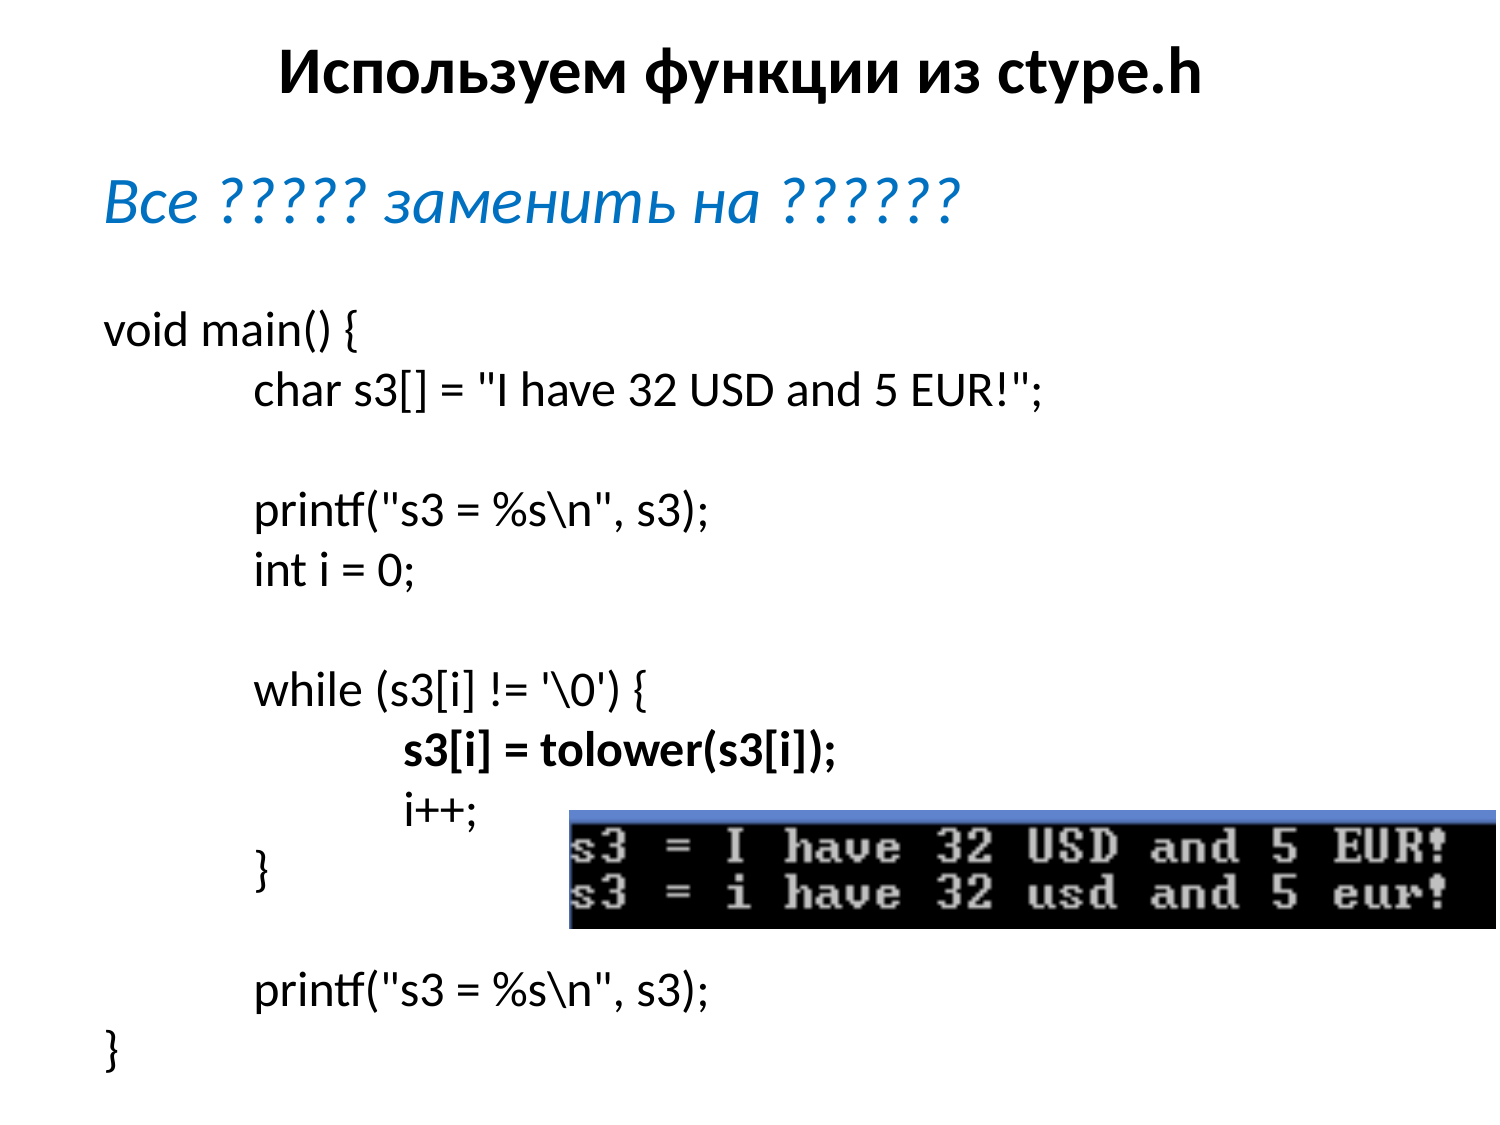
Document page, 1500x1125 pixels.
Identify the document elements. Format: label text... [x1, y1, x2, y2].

title Используем функции из ctype.h [0, 19, 1483, 114]
picture [569, 810, 1496, 929]
text_box Все ????? заменить на ?????? void main() { char s3[] = "I have 32 USD and 5 EUR!"; printf("s3 = %s\n", s3); int i = 0; while (s3[i] != '\0') { s3[i] = tolower(s3[i]); i++; } printf("s3 = %s\n", s3); } [88, 148, 1436, 1084]
